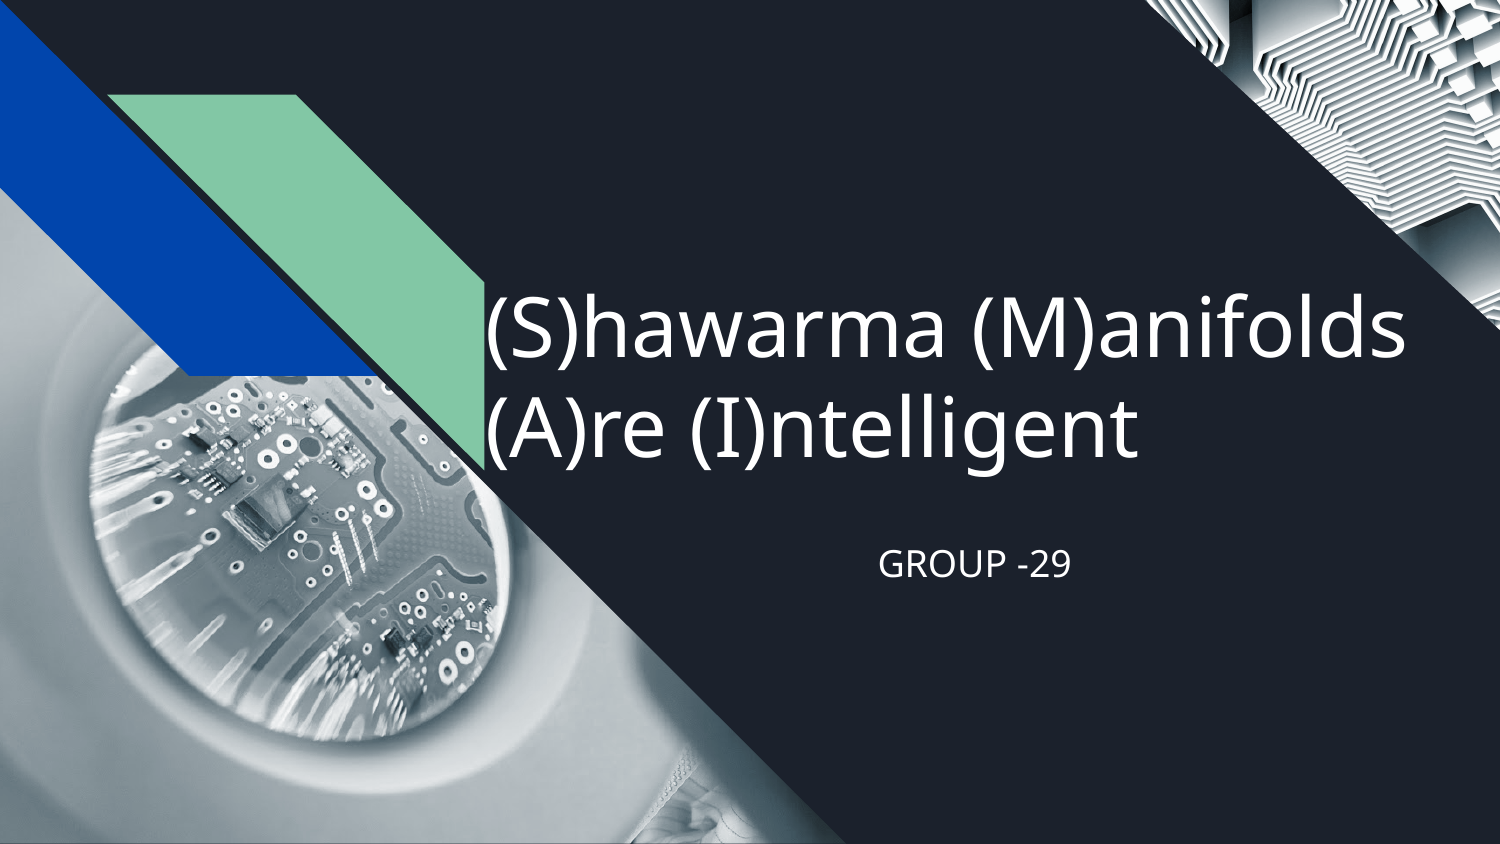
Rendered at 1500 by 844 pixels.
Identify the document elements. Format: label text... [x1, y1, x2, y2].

picture [1144, 0, 1500, 258]
title (S)hawarma (M)anifolds (A)re (I)ntelligent [469, 258, 1500, 518]
subtitle GROUP -29 [862, 517, 1432, 601]
picture [0, 189, 847, 844]
